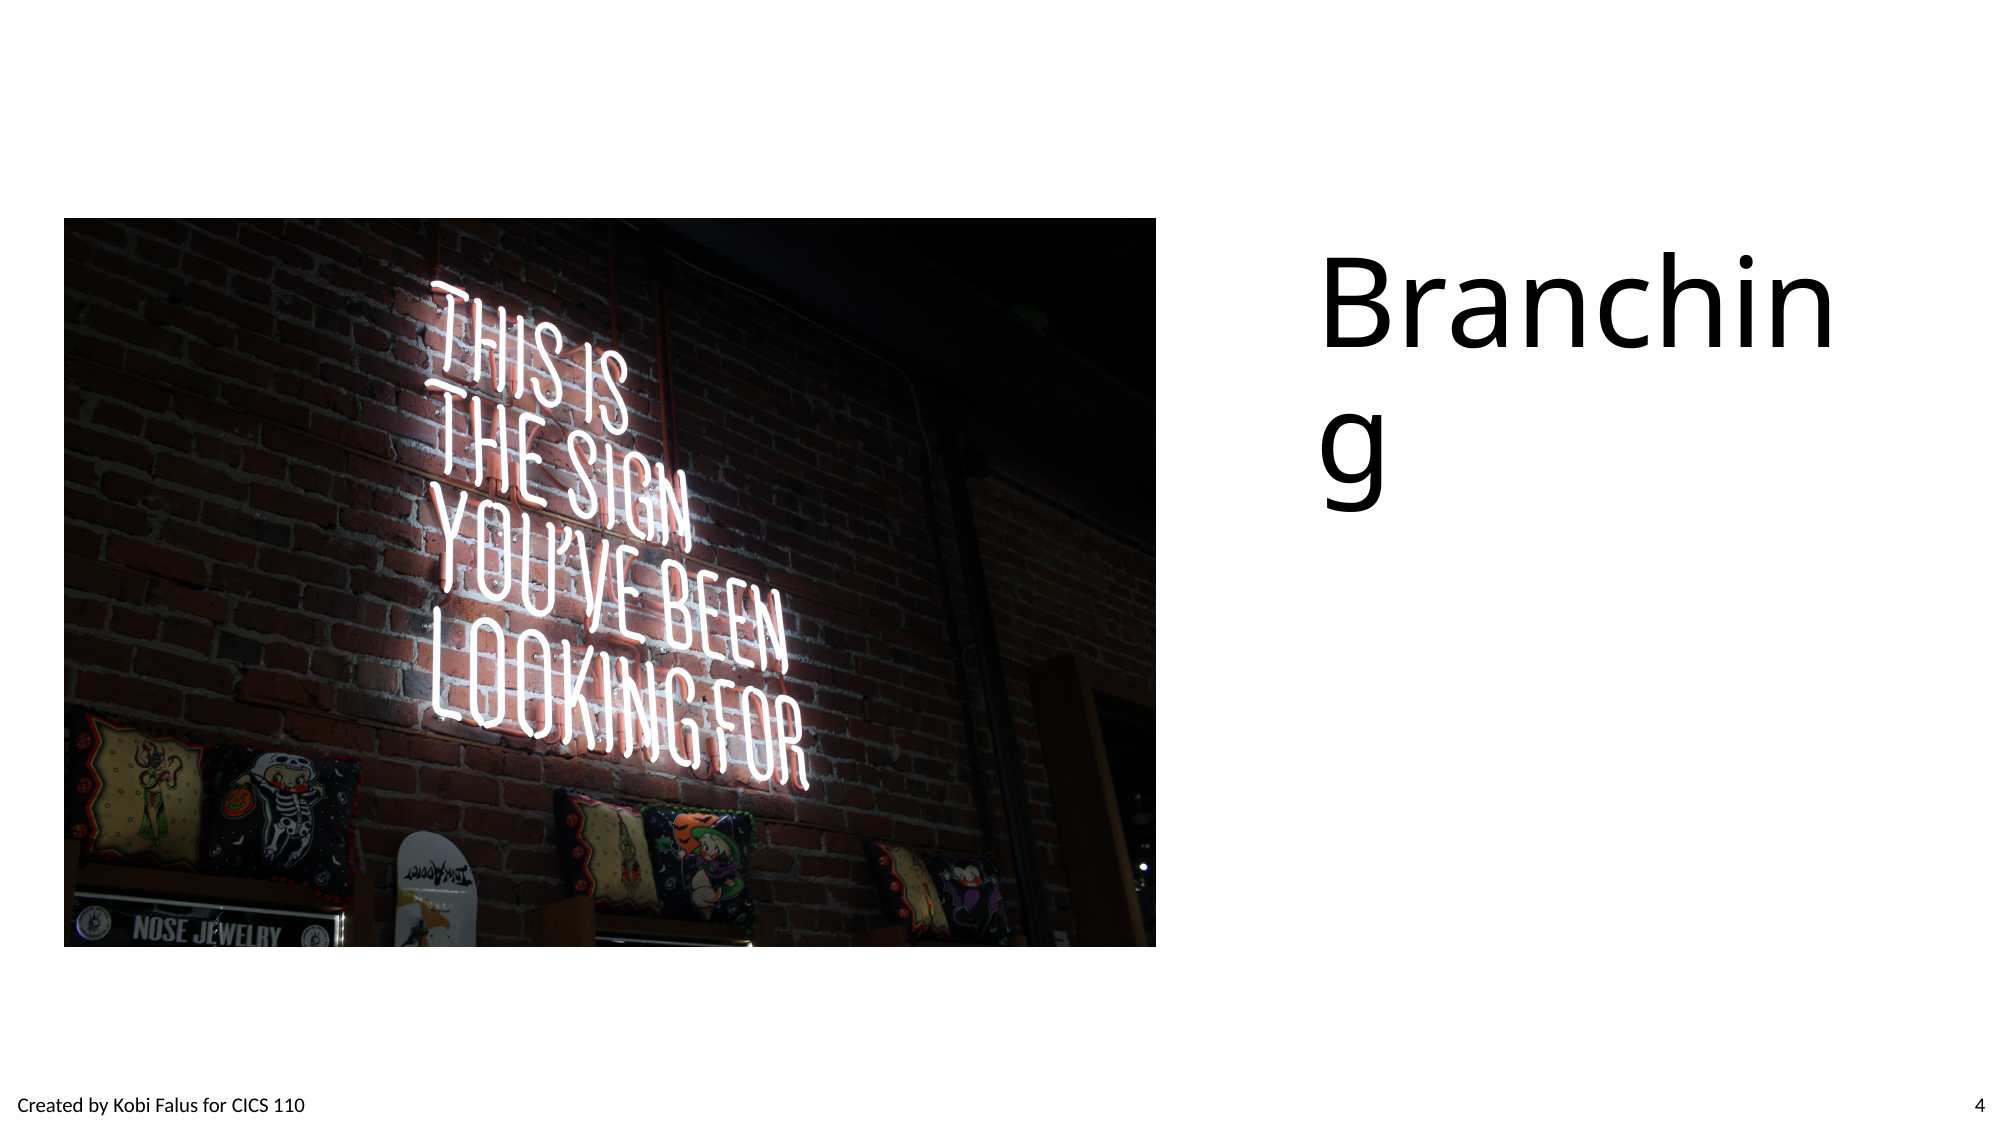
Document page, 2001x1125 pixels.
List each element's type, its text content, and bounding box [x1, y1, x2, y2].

picture [64, 218, 1156, 947]
title Branching [1300, 218, 1884, 518]
